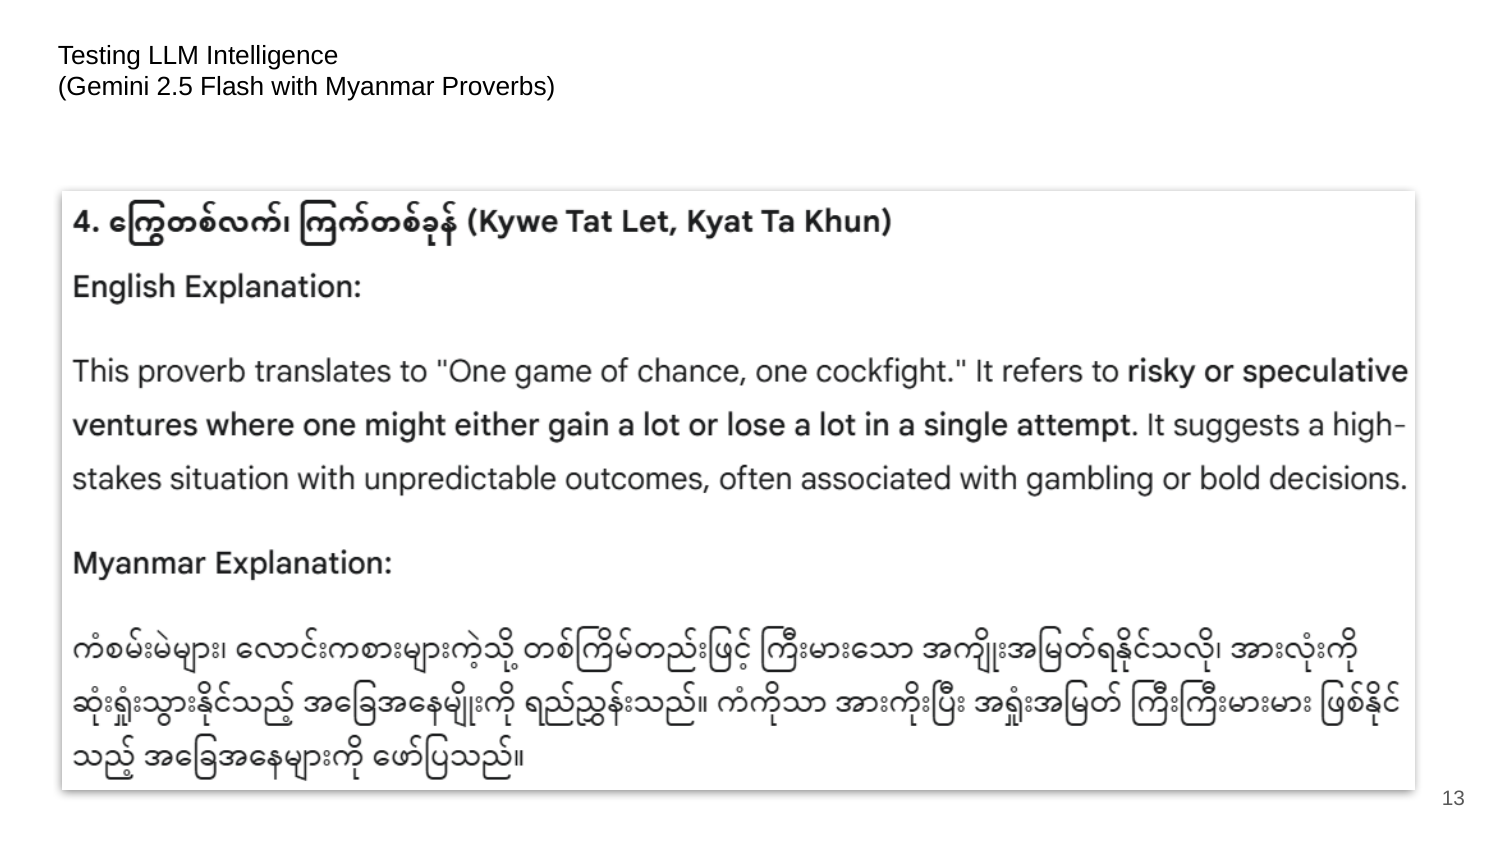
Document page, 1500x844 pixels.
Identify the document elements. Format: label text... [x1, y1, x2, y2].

slide_number ‹#› [1389, 764, 1480, 830]
title Testing LLM Intelligence (Gemini 2.5 Flash with Myanmar Proverbs) [42, 23, 1468, 117]
picture [62, 191, 1415, 791]
